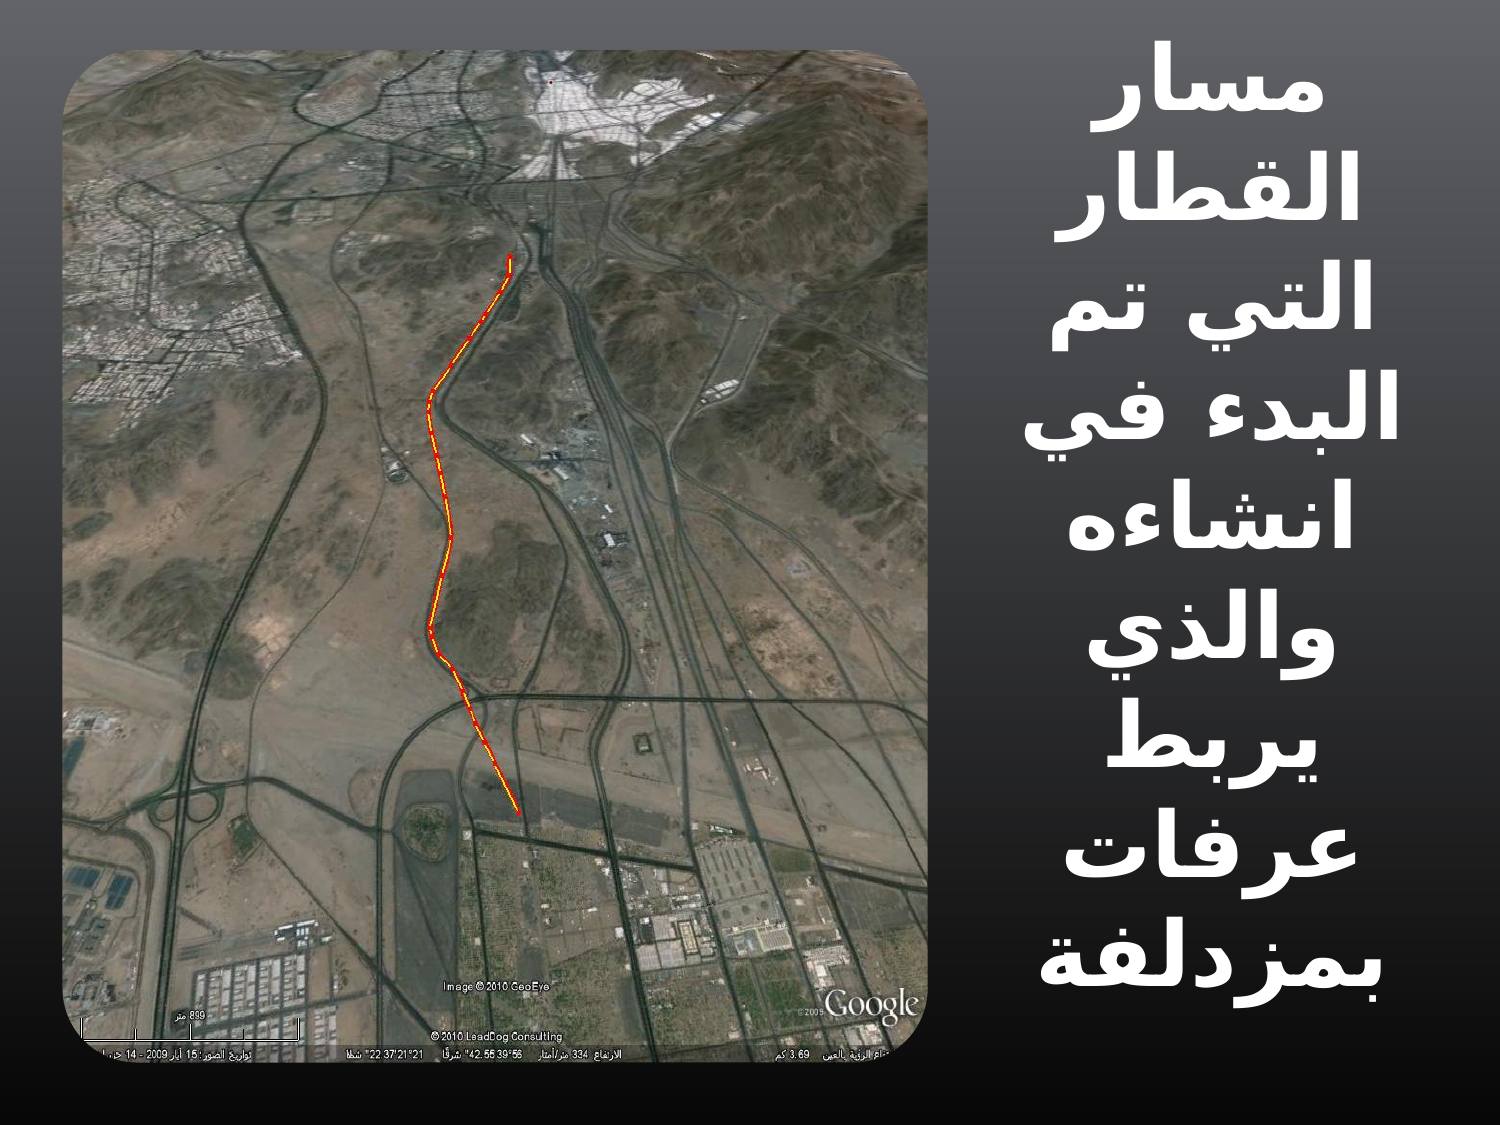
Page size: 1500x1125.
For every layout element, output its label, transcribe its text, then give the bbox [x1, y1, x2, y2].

picture [62, 49, 928, 1063]
title مسار القطار التي تم البدء في انشاءه والذي يربط عرفات بمزدلفة [950, 0, 1475, 1013]
